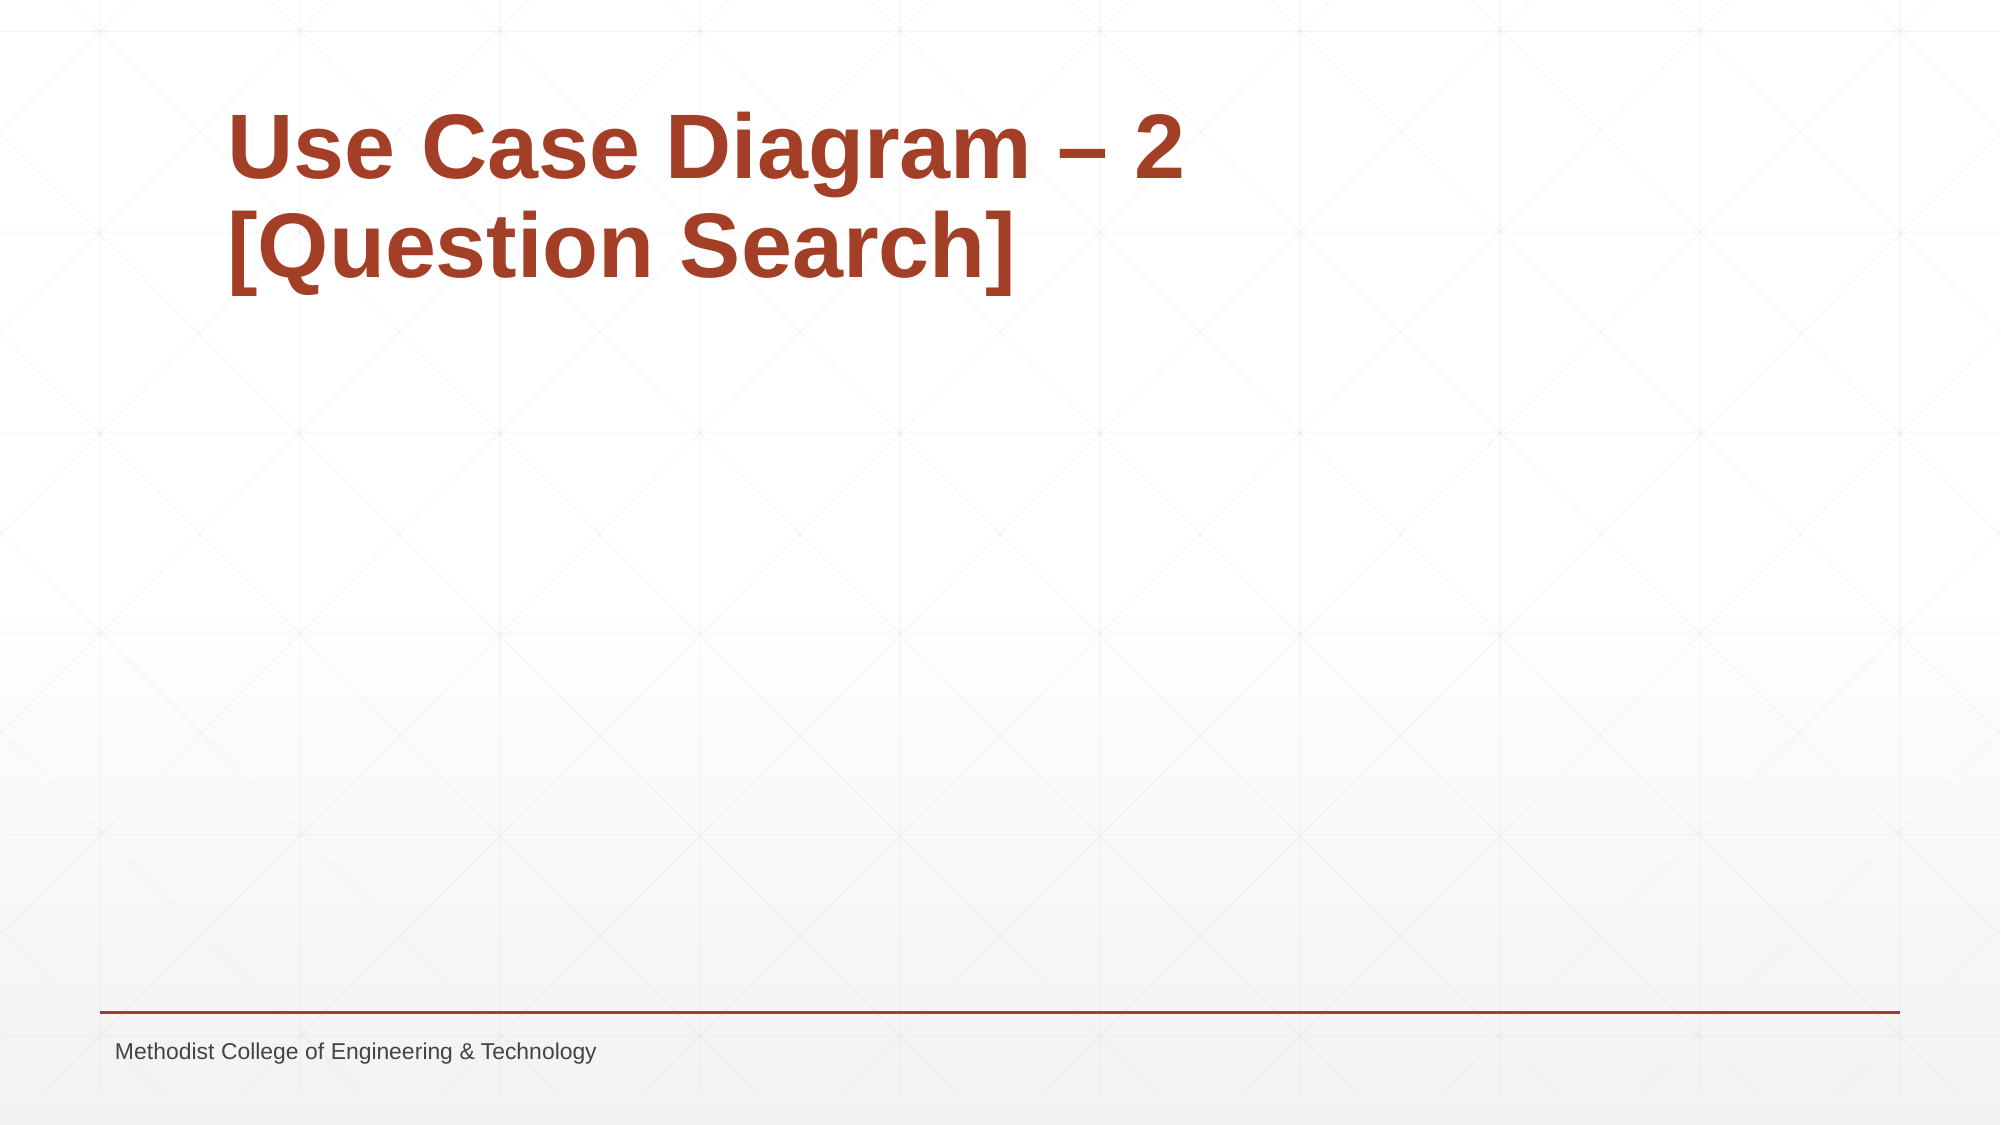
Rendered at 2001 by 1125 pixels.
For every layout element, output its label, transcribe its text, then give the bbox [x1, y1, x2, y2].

footer Methodist College of Engineering & Technology [99, 1031, 1106, 1069]
title Use Case Diagram – 2 [Question Search] [212, 82, 1788, 305]
